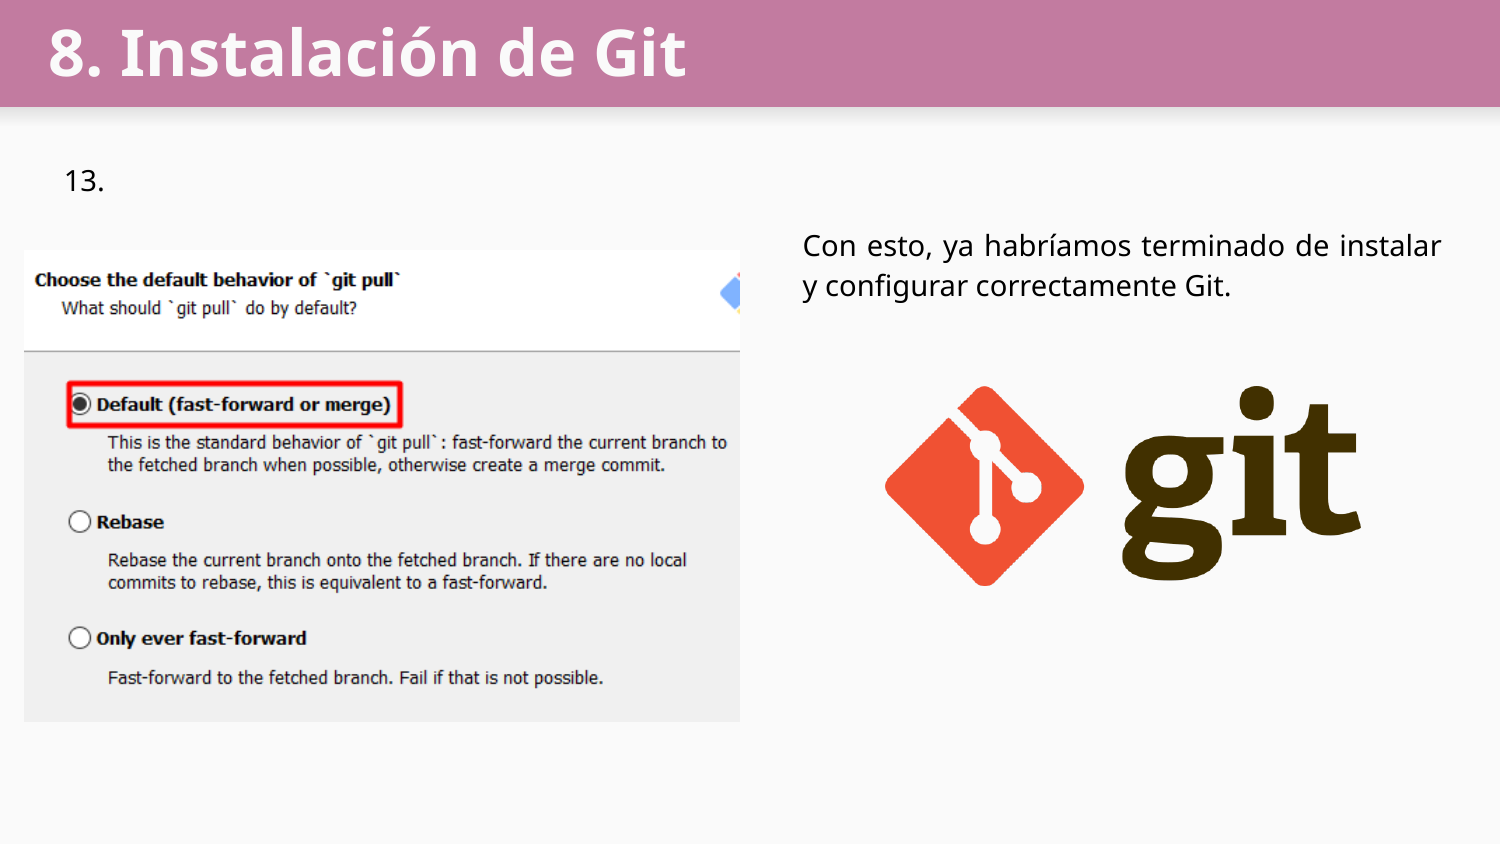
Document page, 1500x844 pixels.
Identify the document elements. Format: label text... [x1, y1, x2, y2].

title 8. Instalación de Git [33, 0, 1407, 127]
list Con esto, ya habríamos terminado de instalar y configurar correctamente Git. [787, 207, 1458, 476]
picture [24, 250, 741, 723]
list 13. [48, 142, 158, 226]
picture [884, 386, 1361, 586]
